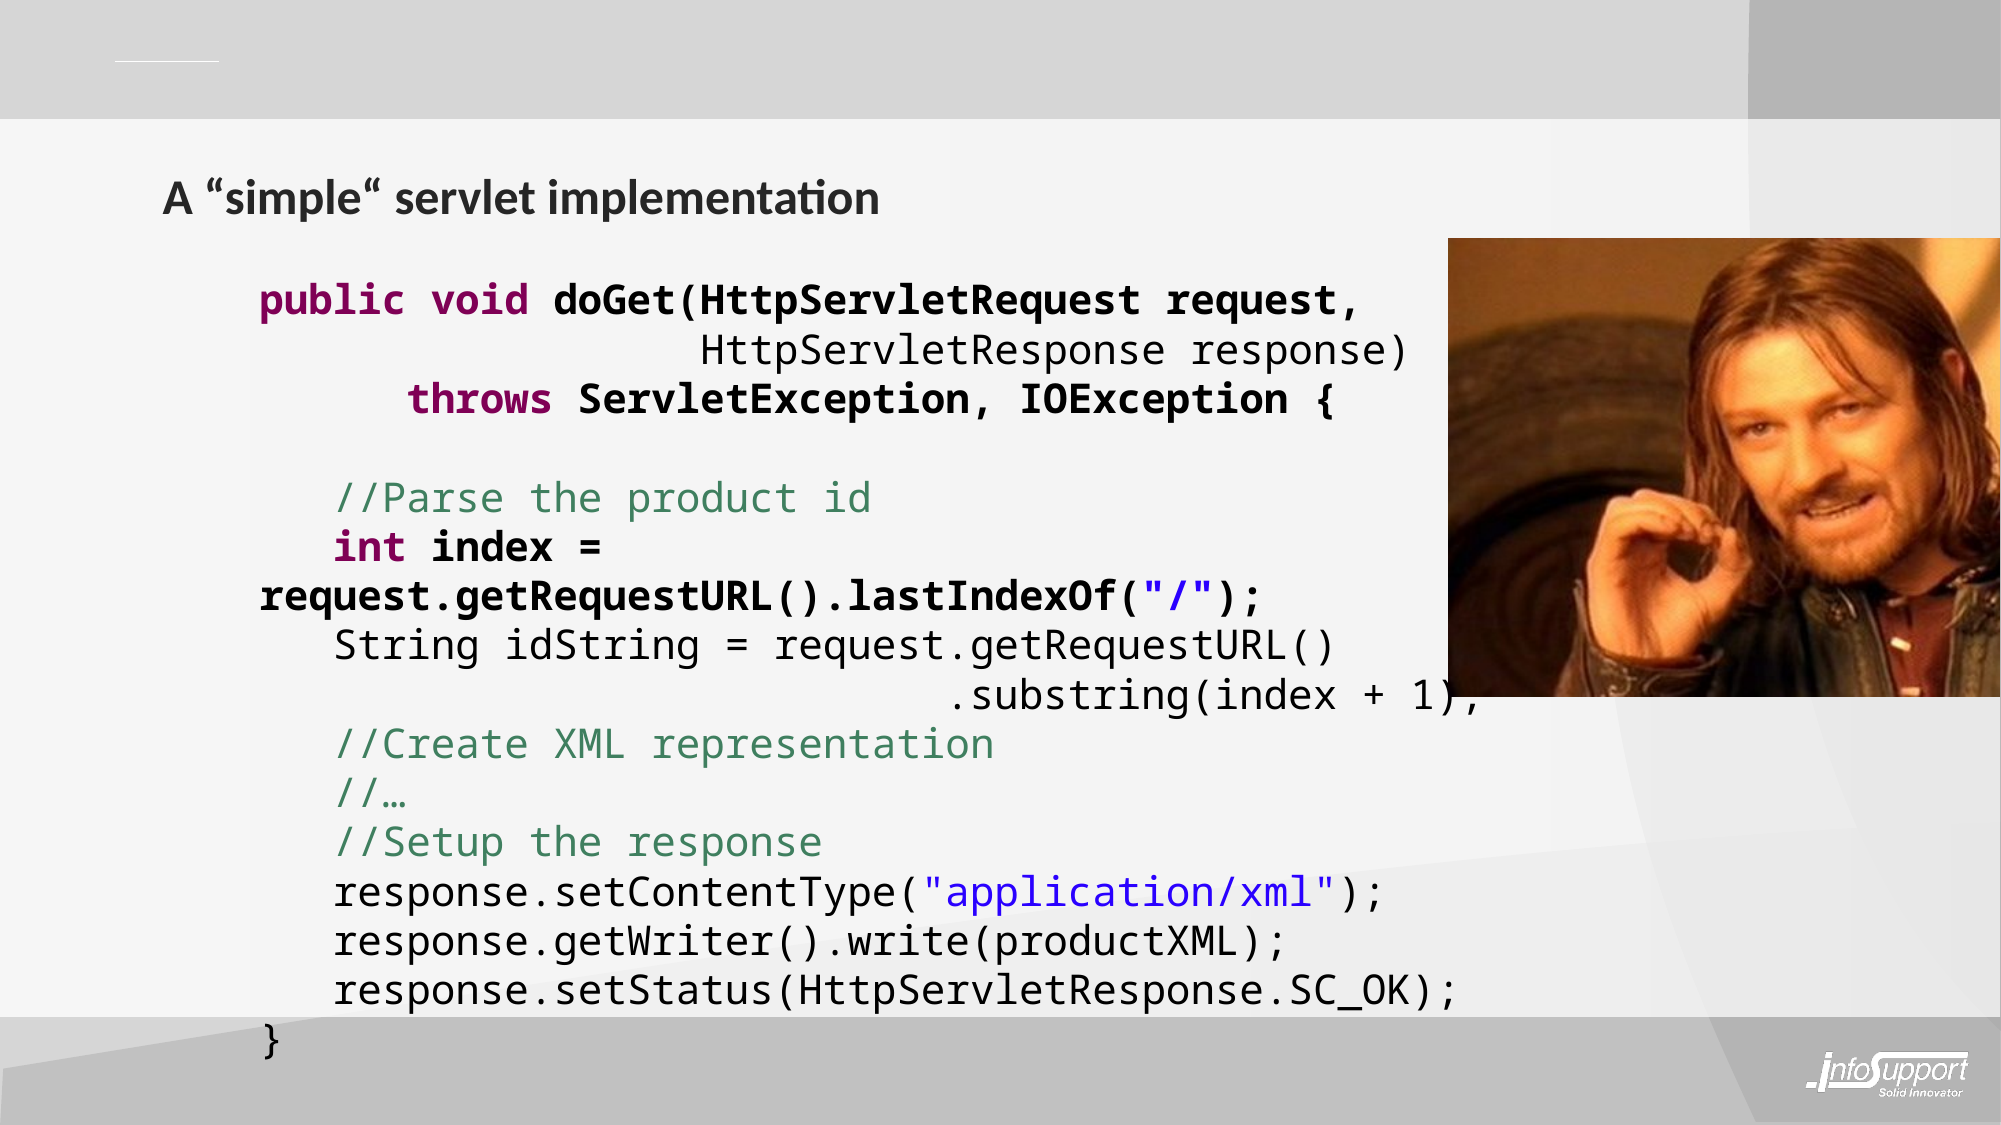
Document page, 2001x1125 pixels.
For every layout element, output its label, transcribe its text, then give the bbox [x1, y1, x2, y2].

text_box public void doGet(HttpServletRequest request, HttpServletResponse response) throws ServletException, IOException { //Parse the product id int index = request.getRequestURL().lastIndexOf("/"); String idString = request.getRequestURL() .substring(index + 1); //Create XML representation //… //Setup the response response.setContentType("application/xml"); response.getWriter().write(productXML); response.setStatus(HttpServletResponse.SC_OK); } [244, 266, 1566, 1125]
title A “simple“ servlet implementation [162, 118, 1838, 267]
picture [1448, 238, 2000, 697]
